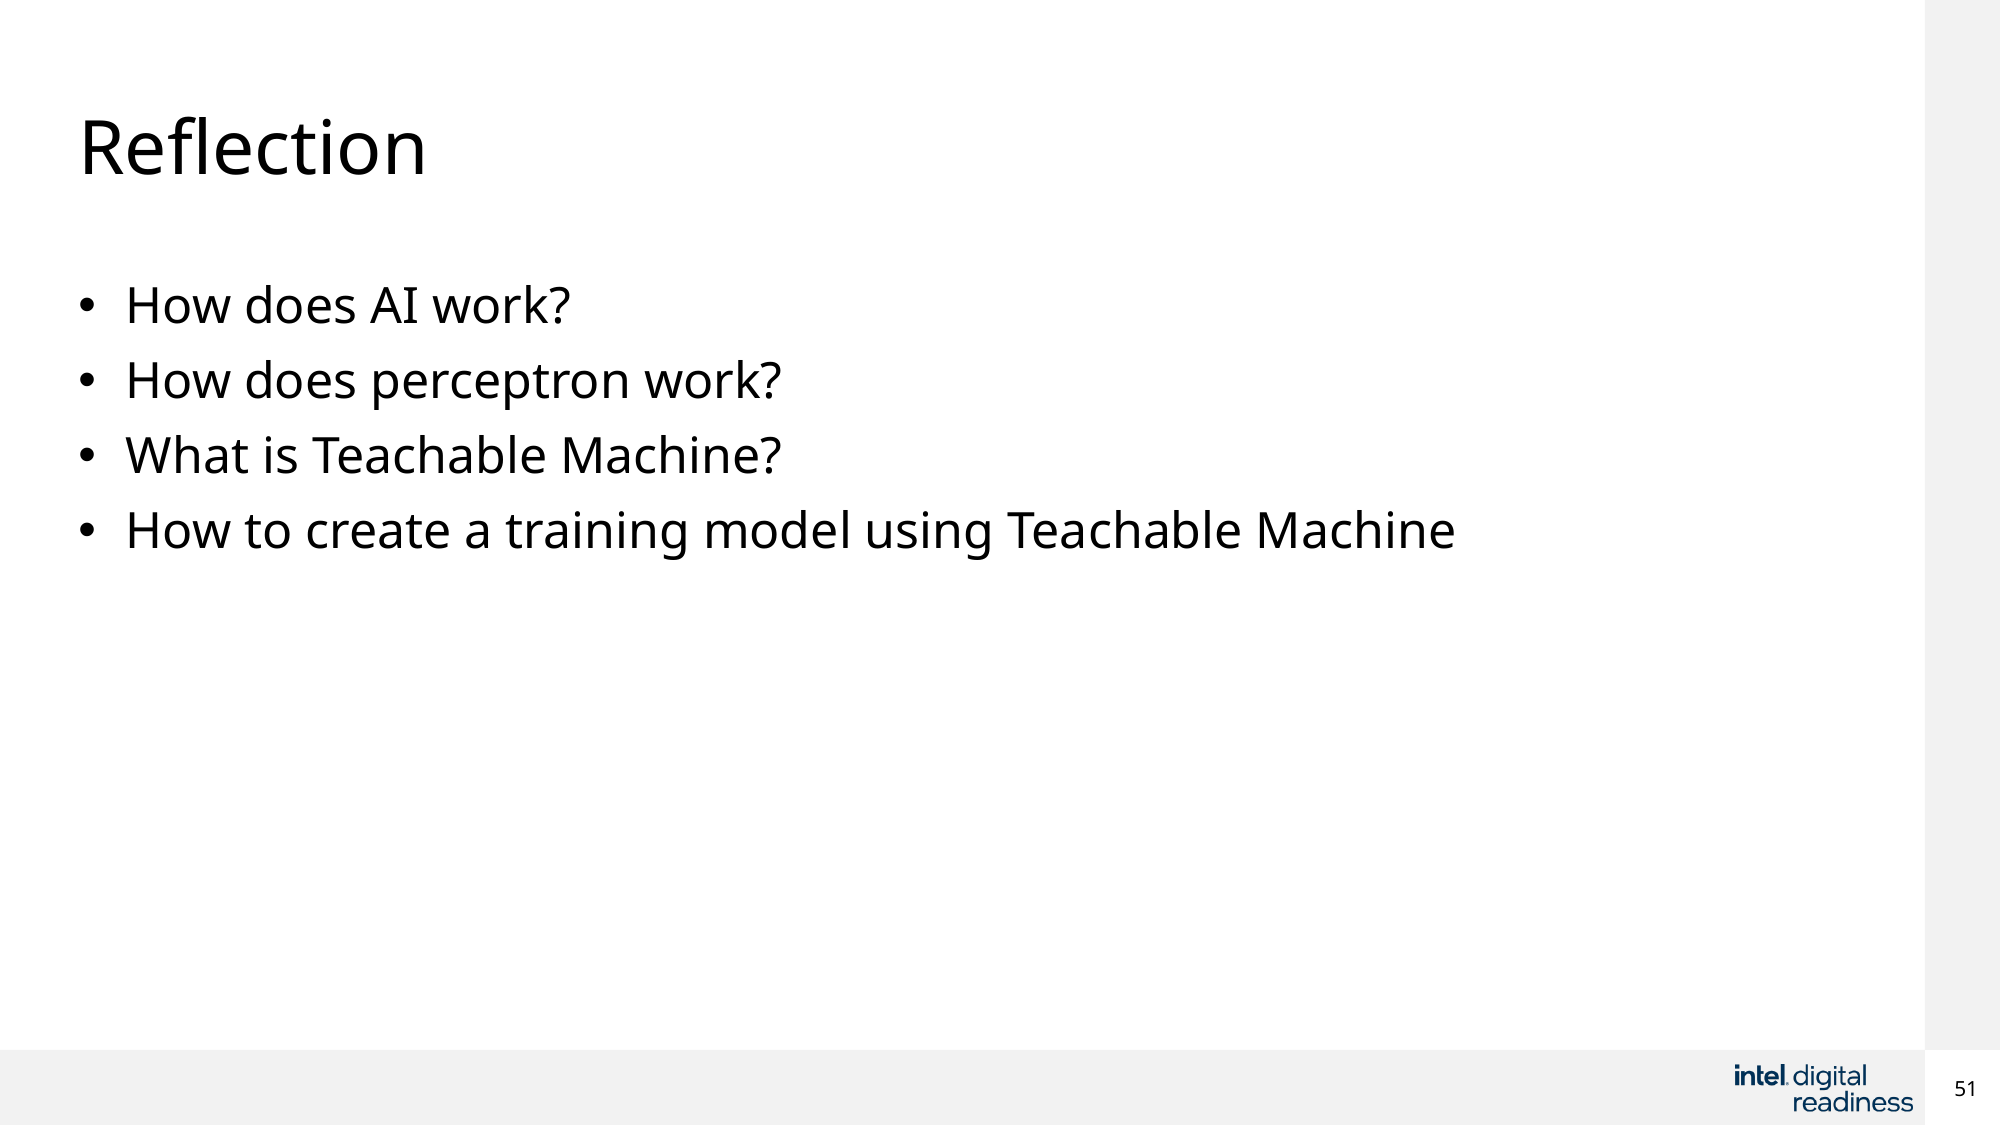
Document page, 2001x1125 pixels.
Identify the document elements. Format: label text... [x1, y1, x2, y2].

slide_number 51 [1925, 1053, 2000, 1125]
title Reflection [63, 41, 1789, 259]
picture [1735, 1064, 1913, 1112]
list How does AI work? How does perceptron work? What is Teachable Machine? How to create a training model using Teachable Machine [63, 273, 1789, 930]
